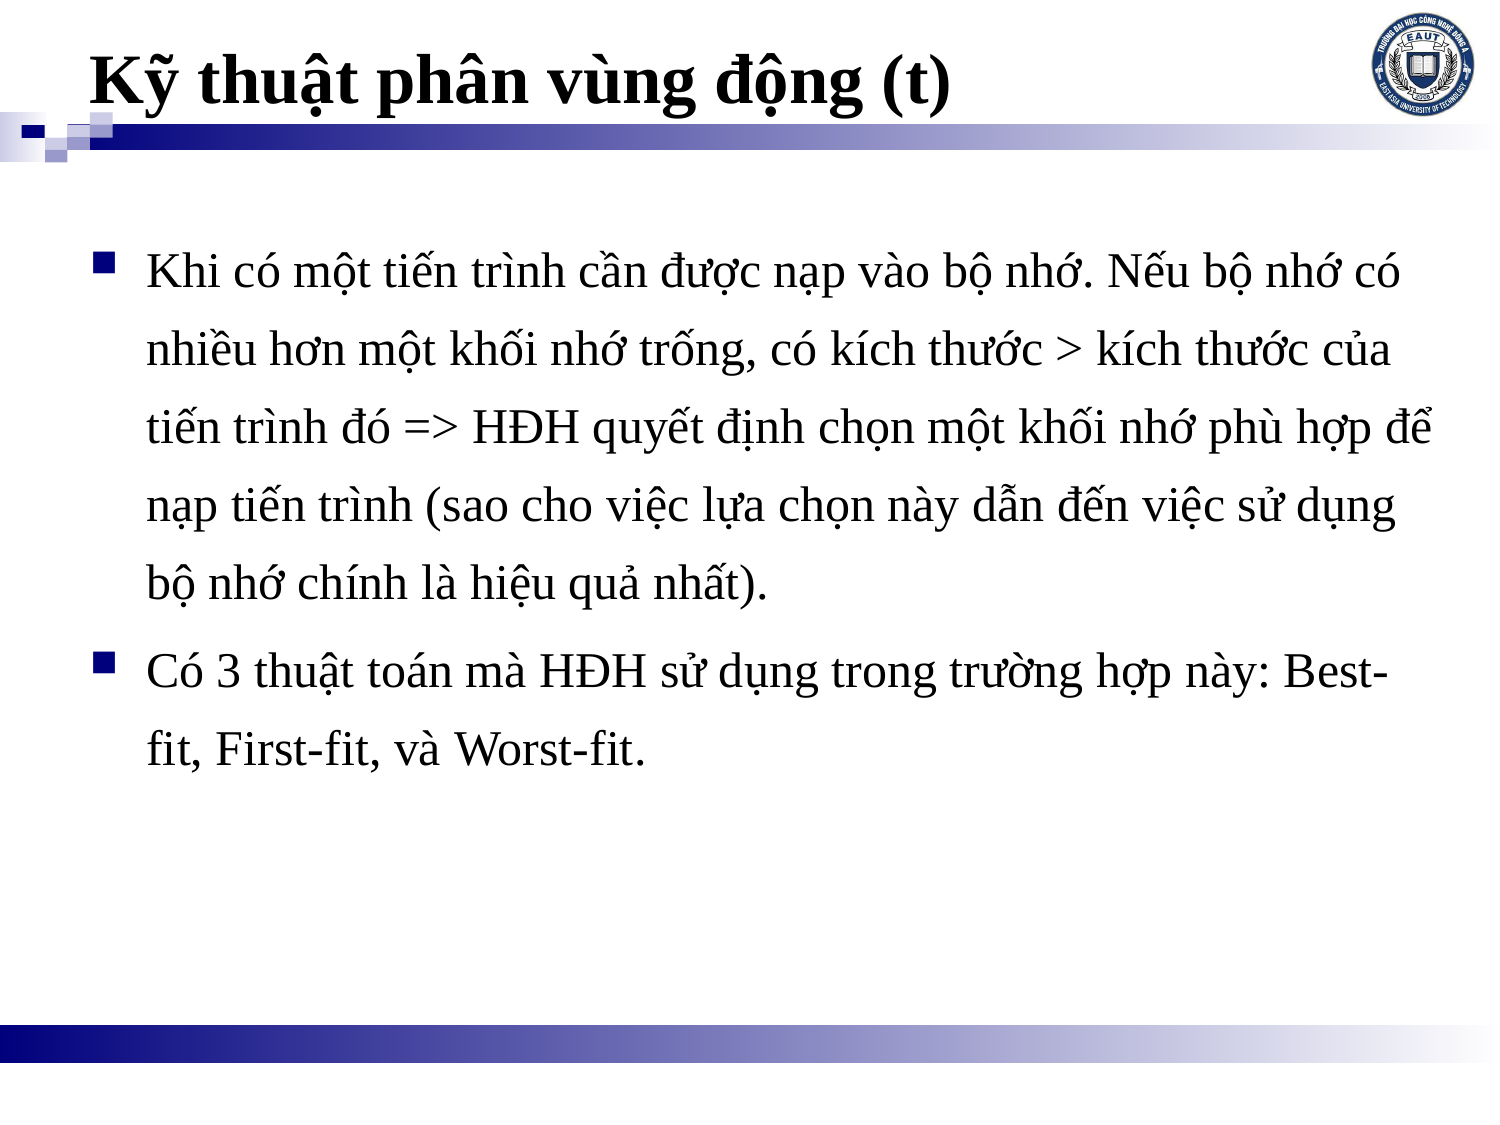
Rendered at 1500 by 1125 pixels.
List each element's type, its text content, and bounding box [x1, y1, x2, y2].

title Kỹ thuật phân vùng động (t) [75, 24, 1275, 179]
list Khi có một tiến trình cần được nạp vào bộ nhớ. Nếu bộ nhớ có nhiều hơn một khối nhớ trống, có kích thước > kích thước của tiến trình đó => HĐH quyết định chọn một khối nhớ phù hợp để nạp tiến trình (sao cho việc lựa chọn này dẫn đến việc sử dụng bộ nhớ chính là hiệu quả nhất). Có 3 thuật toán mà HĐH sử dụng trong trường hợp này: Best-fit, First-fit, và Worst-fit. [75, 212, 1463, 1005]
